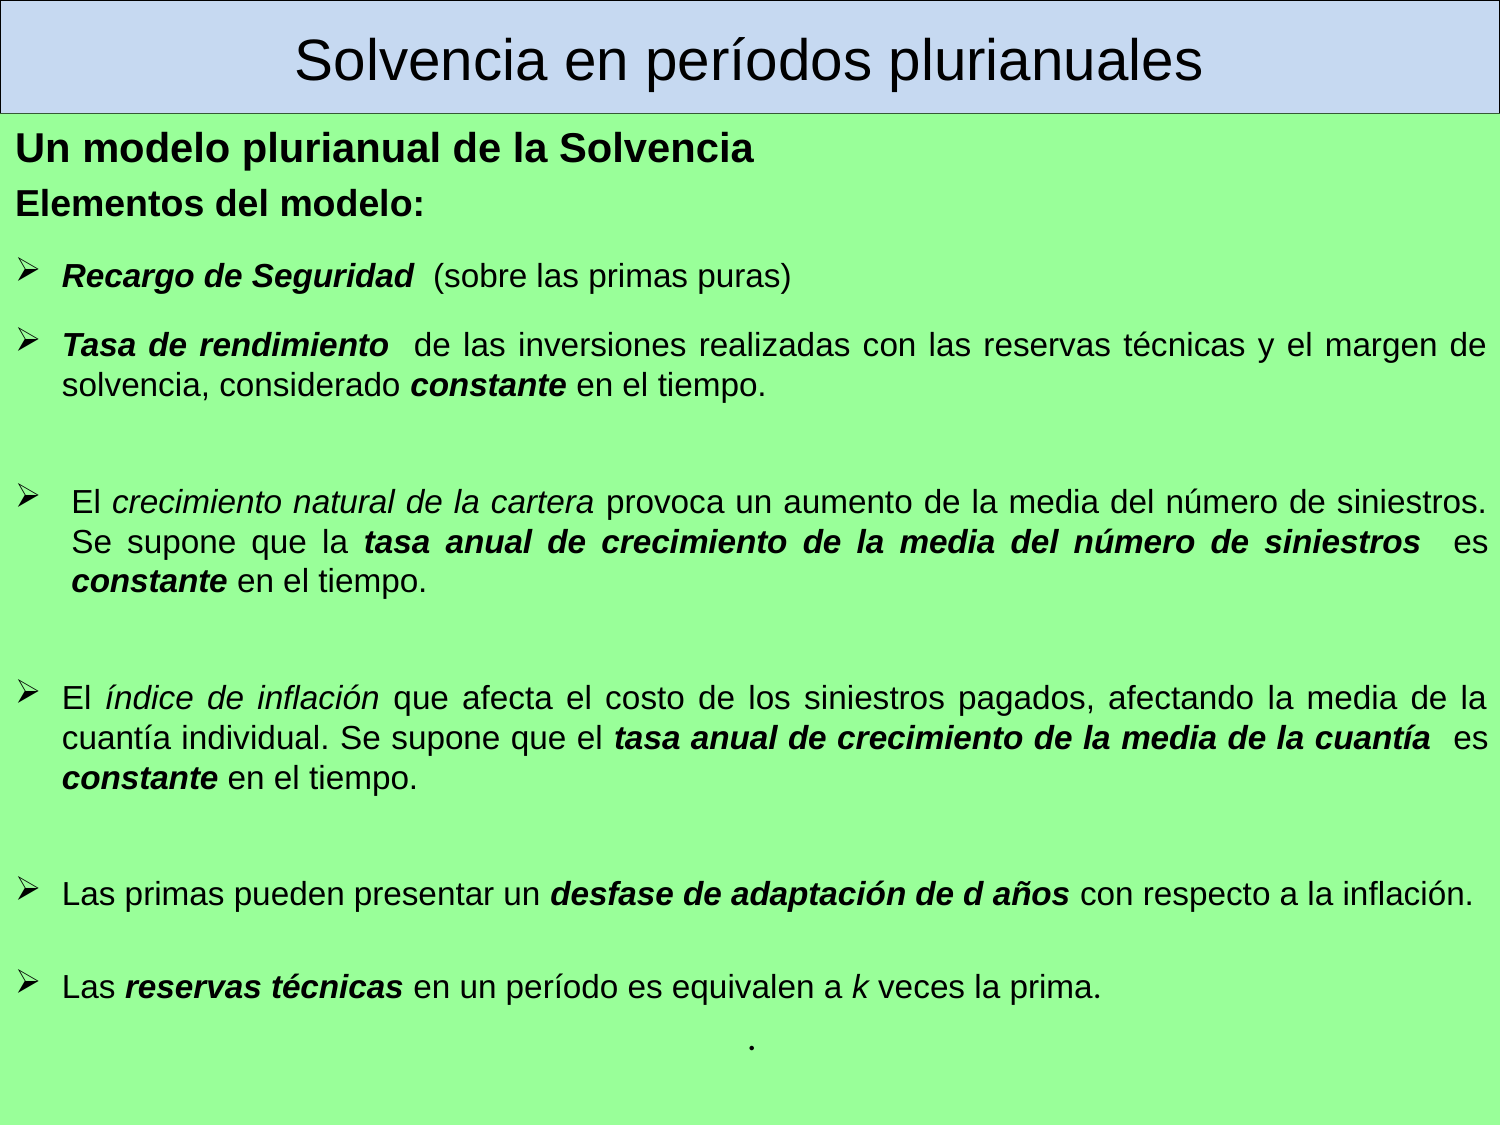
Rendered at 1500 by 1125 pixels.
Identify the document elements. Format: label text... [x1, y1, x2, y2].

title Solvencia en períodos plurianuales [0, 0, 1500, 113]
